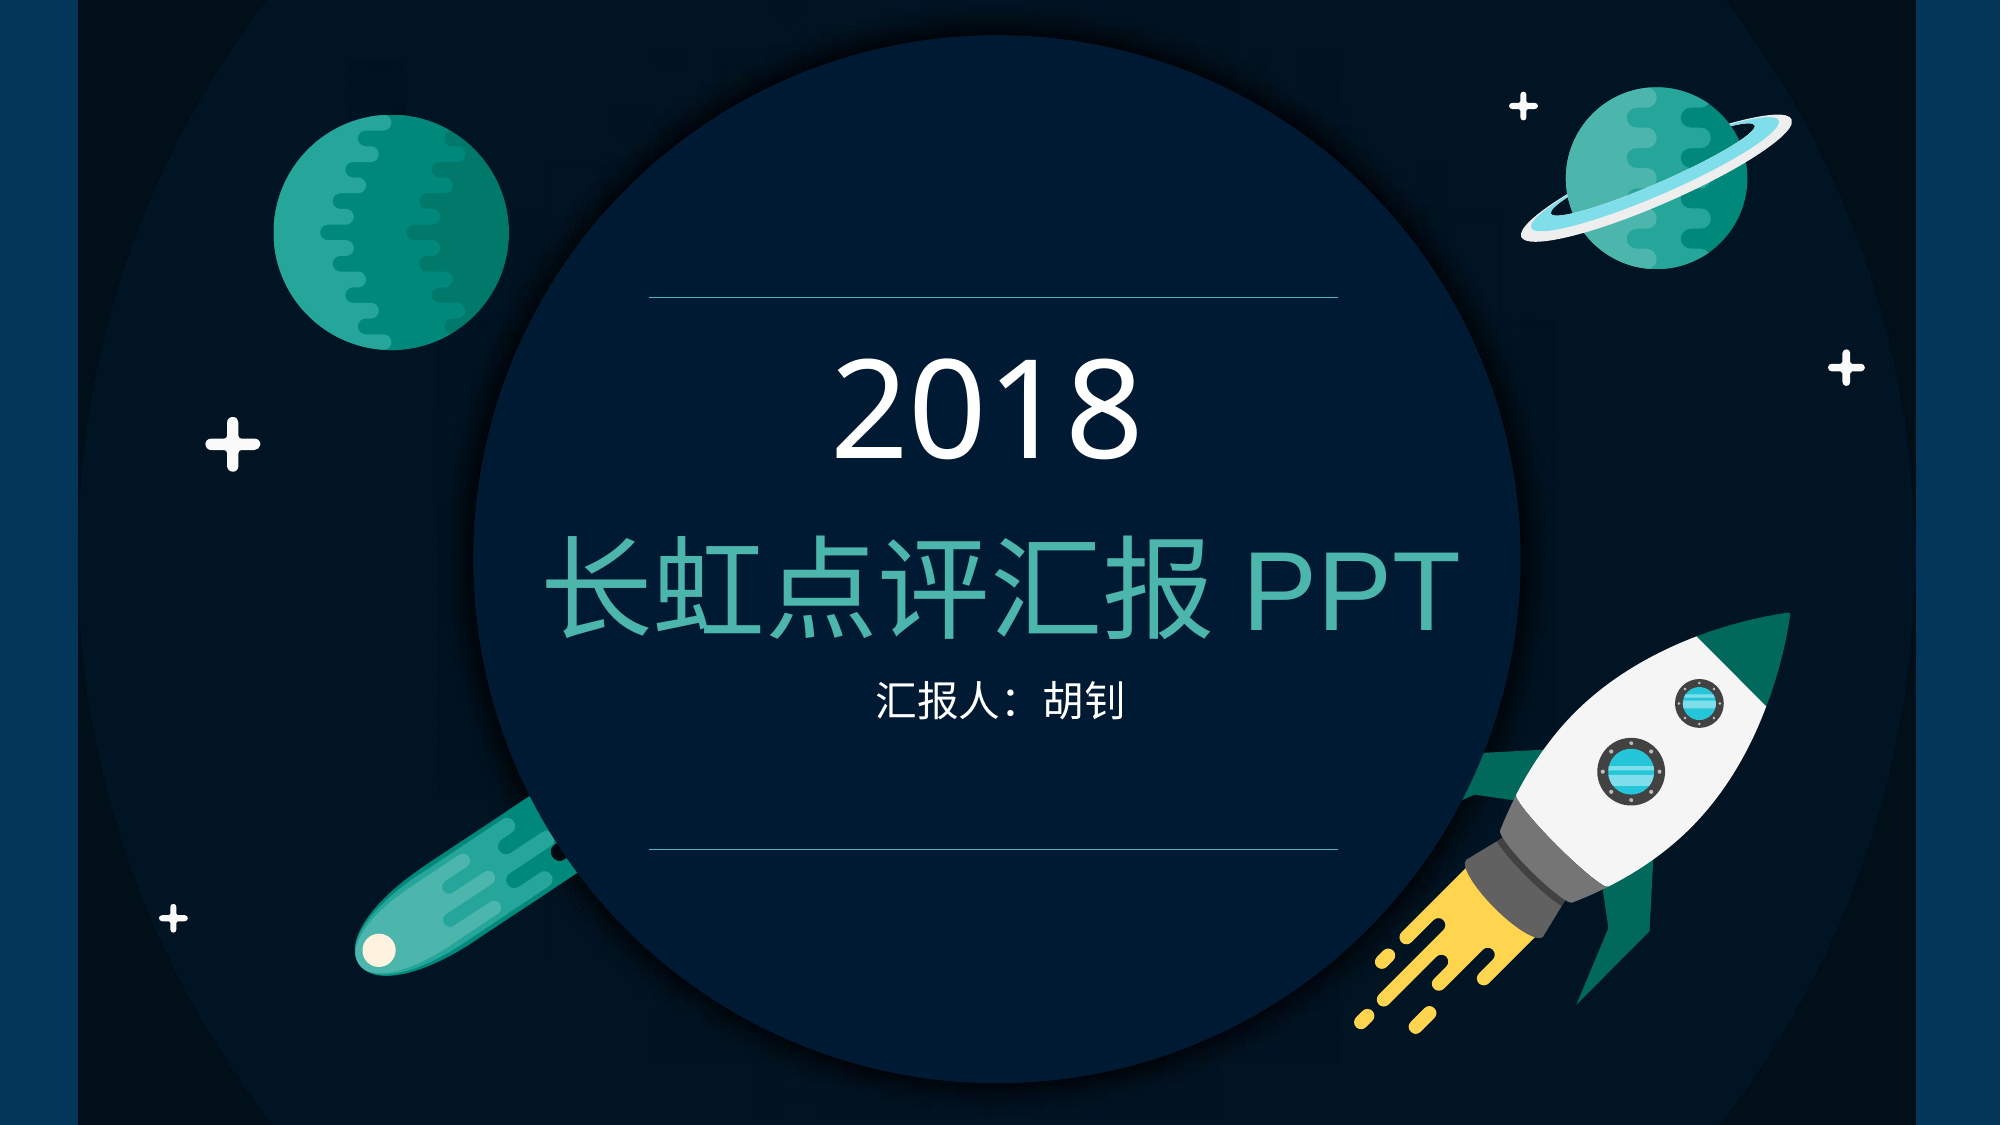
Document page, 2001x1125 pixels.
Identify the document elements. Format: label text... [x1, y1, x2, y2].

title 长虹点评汇报PPT [480, 500, 1521, 663]
picture [77, 0, 1916, 1125]
subtitle 汇报人：胡钊 [480, 672, 1521, 818]
